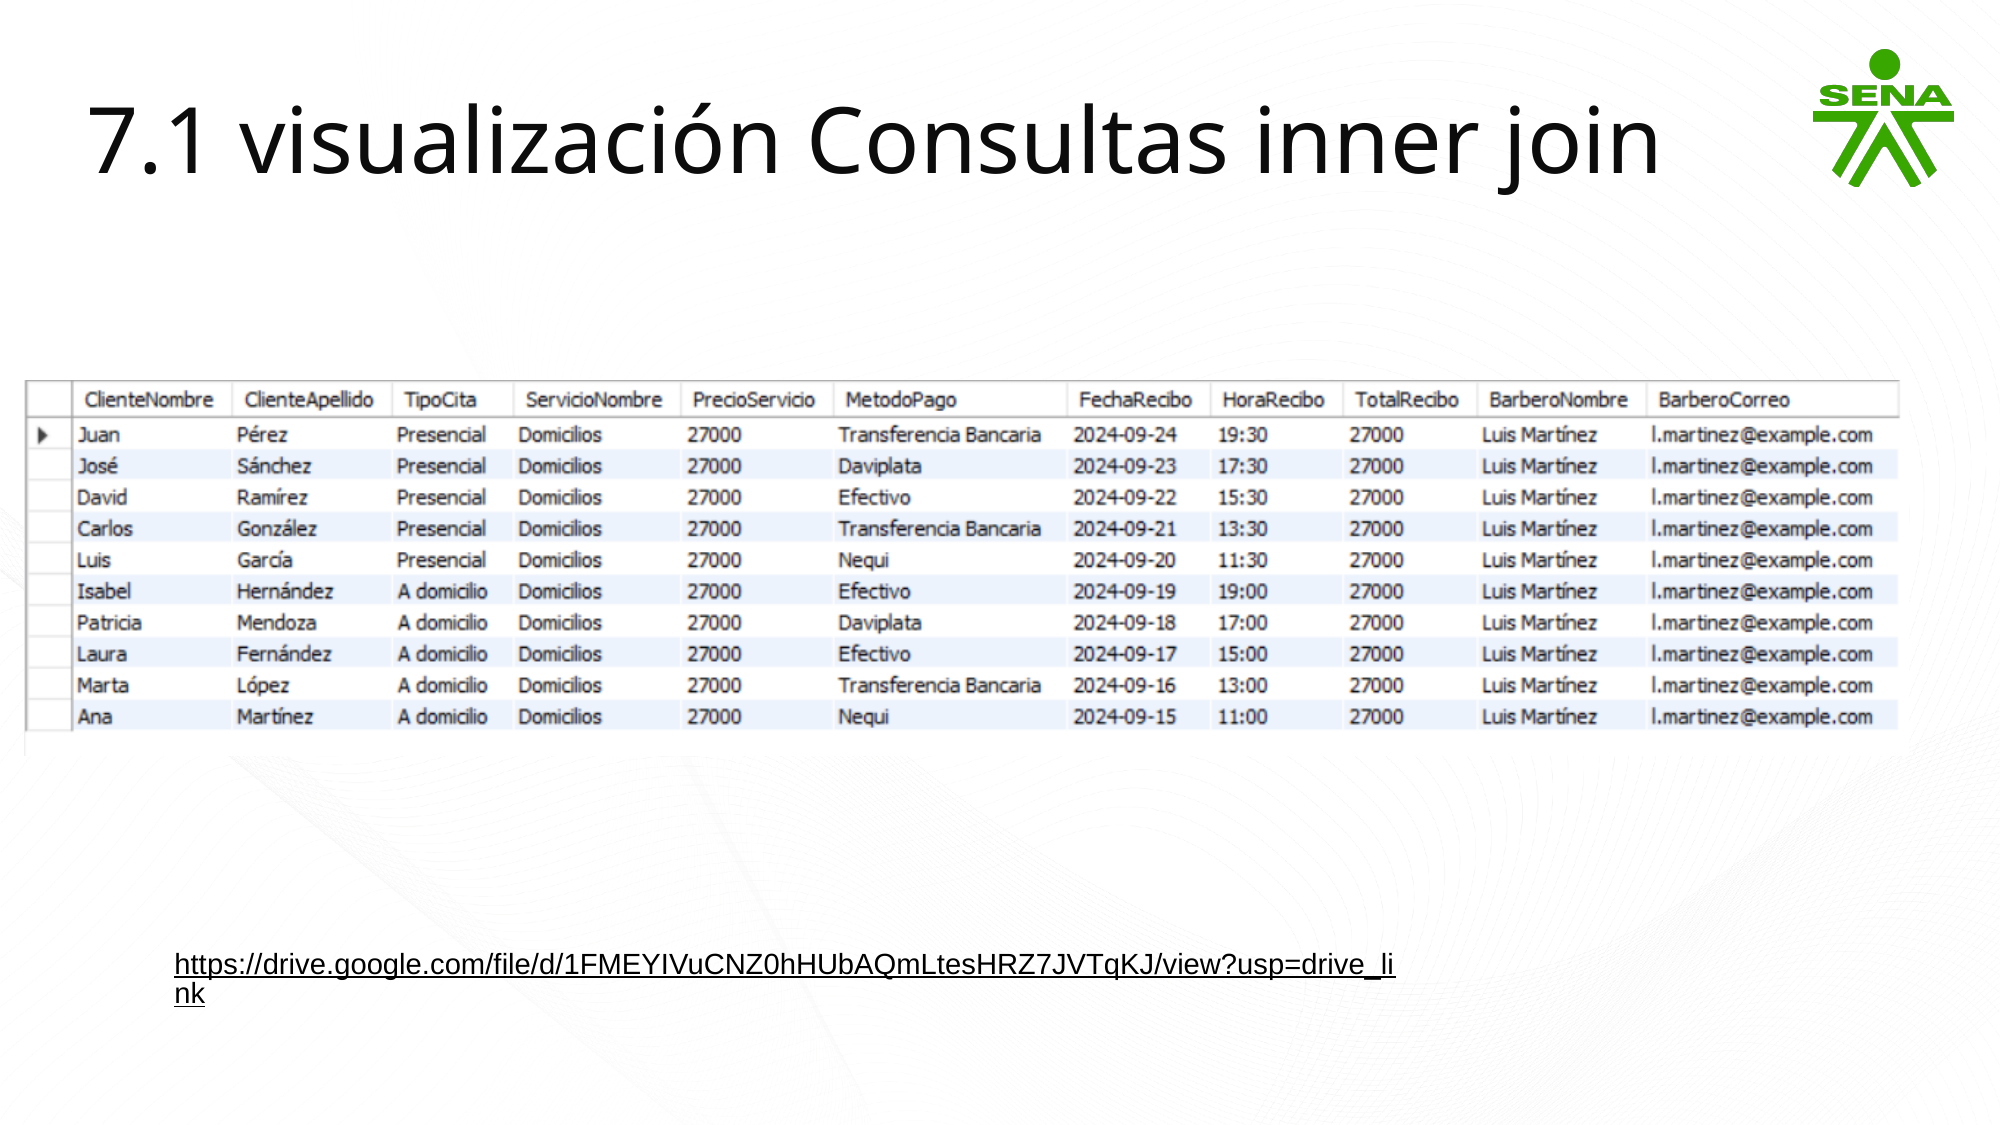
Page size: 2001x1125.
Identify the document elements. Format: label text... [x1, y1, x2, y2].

text_box https://drive.google.com/file/d/1FMEYIVuCNZ0hHUbAQmLtesHRZ7JVTqKJ/view?usp=drive_link [159, 930, 1414, 1031]
text_box 7.1 visualización Consultas inner join [71, 79, 1715, 209]
picture [0, 0, 2000, 1125]
